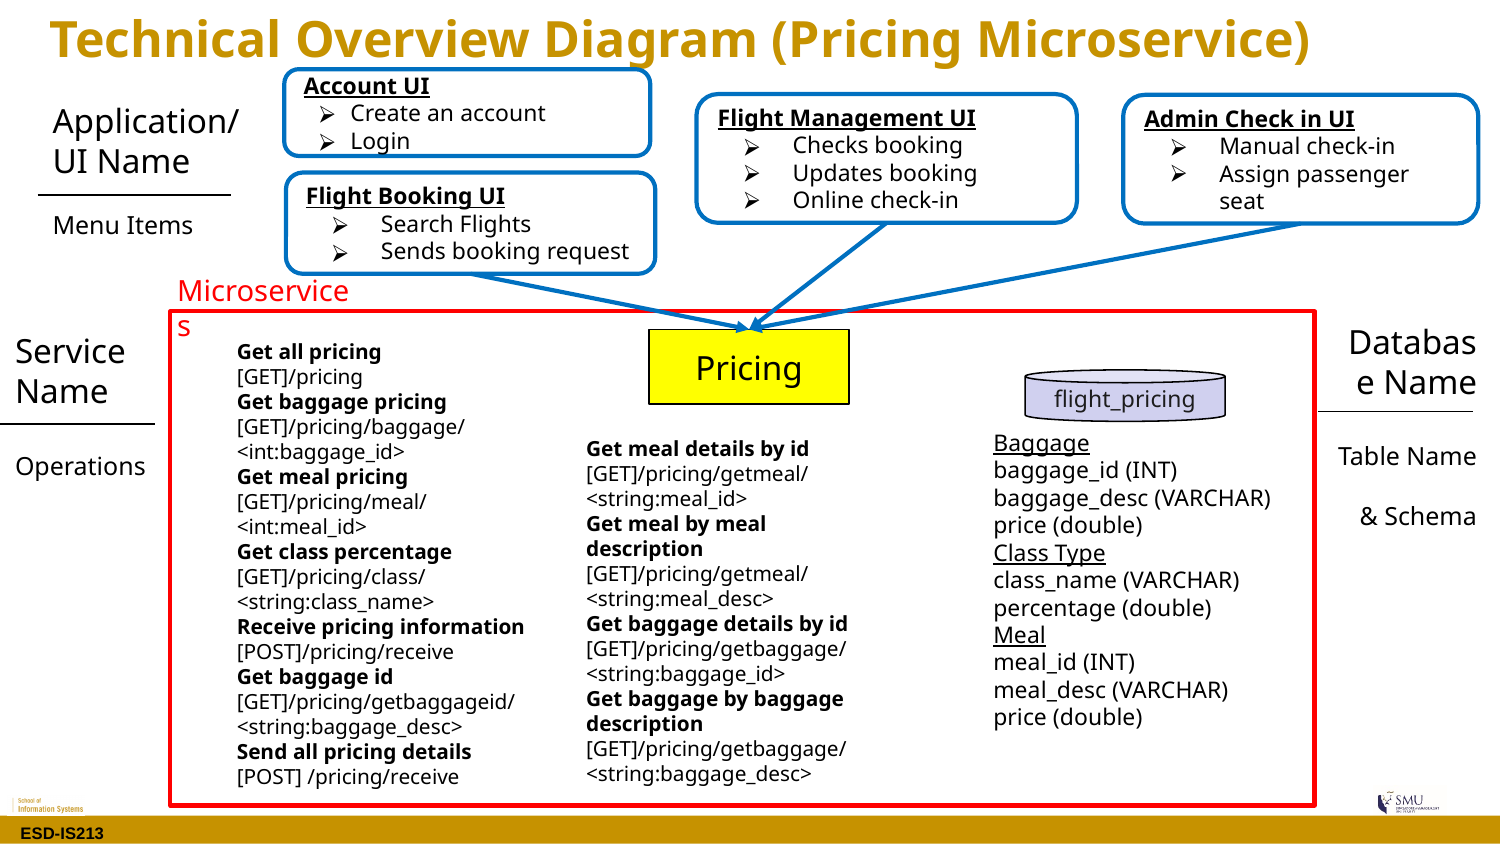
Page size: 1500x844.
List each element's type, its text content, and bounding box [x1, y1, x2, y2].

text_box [748, 223, 1301, 330]
text_box Account UI Create an account Login [284, 69, 651, 156]
text_box Admin Check in UI Manual check-in Assign passenger seat [1123, 94, 1479, 224]
text_box Service Name Operations [0, 322, 194, 452]
text_box Pricing [649, 338, 850, 405]
text_box Get all pricing [GET]/pricing Get baggage pricing [GET]/pricing/baggage/<int:baggage_id> Get meal pricing [GET]/pricing/meal/<int:meal_id> Get class percentage [GET]/pricing/class/<string:class_name> Receive pricing information [POST]/pricing/receive Get baggage id [GET]/pricing/getbaggageid/<string:baggage_desc> Send all pricing details [POST] /pricing/receive [221, 331, 544, 735]
text_box Baggage baggage_id (INT) baggage_desc (VARCHAR) price (double) Class Type class_name (VARCHAR) percentage (double) Meal meal_id (INT) meal_desc (VARCHAR) price (double) [978, 420, 1300, 719]
text_box Flight Booking UI Search Flights Sends booking request [285, 172, 656, 274]
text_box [470, 273, 750, 330]
text_box flight_pricing [1025, 369, 1226, 420]
text_box [170, 311, 1315, 806]
picture [7, 795, 85, 816]
picture [1373, 785, 1447, 815]
text_box Application/UI Name Menu Items [37, 92, 285, 210]
text_box Flight Management UI Checks booking Updates booking Online check-in [696, 94, 1077, 223]
text_box Microservices [162, 264, 379, 303]
title Technical Overview Diagram (Pricing Microservice) [34, 9, 1466, 67]
text_box Get meal details by id [GET]/pricing/getmeal/<string:meal_id> Get meal by meal description [GET]/pricing/getmeal/<string:meal_desc> Get baggage details by id [GET]/pricing/getbaggage/<string:baggage_id> Get baggage by baggage description [GET]/pricing/getbaggage/<string:baggage_desc> [571, 428, 893, 764]
text_box Database Name Table Name & Schema [1318, 313, 1493, 462]
